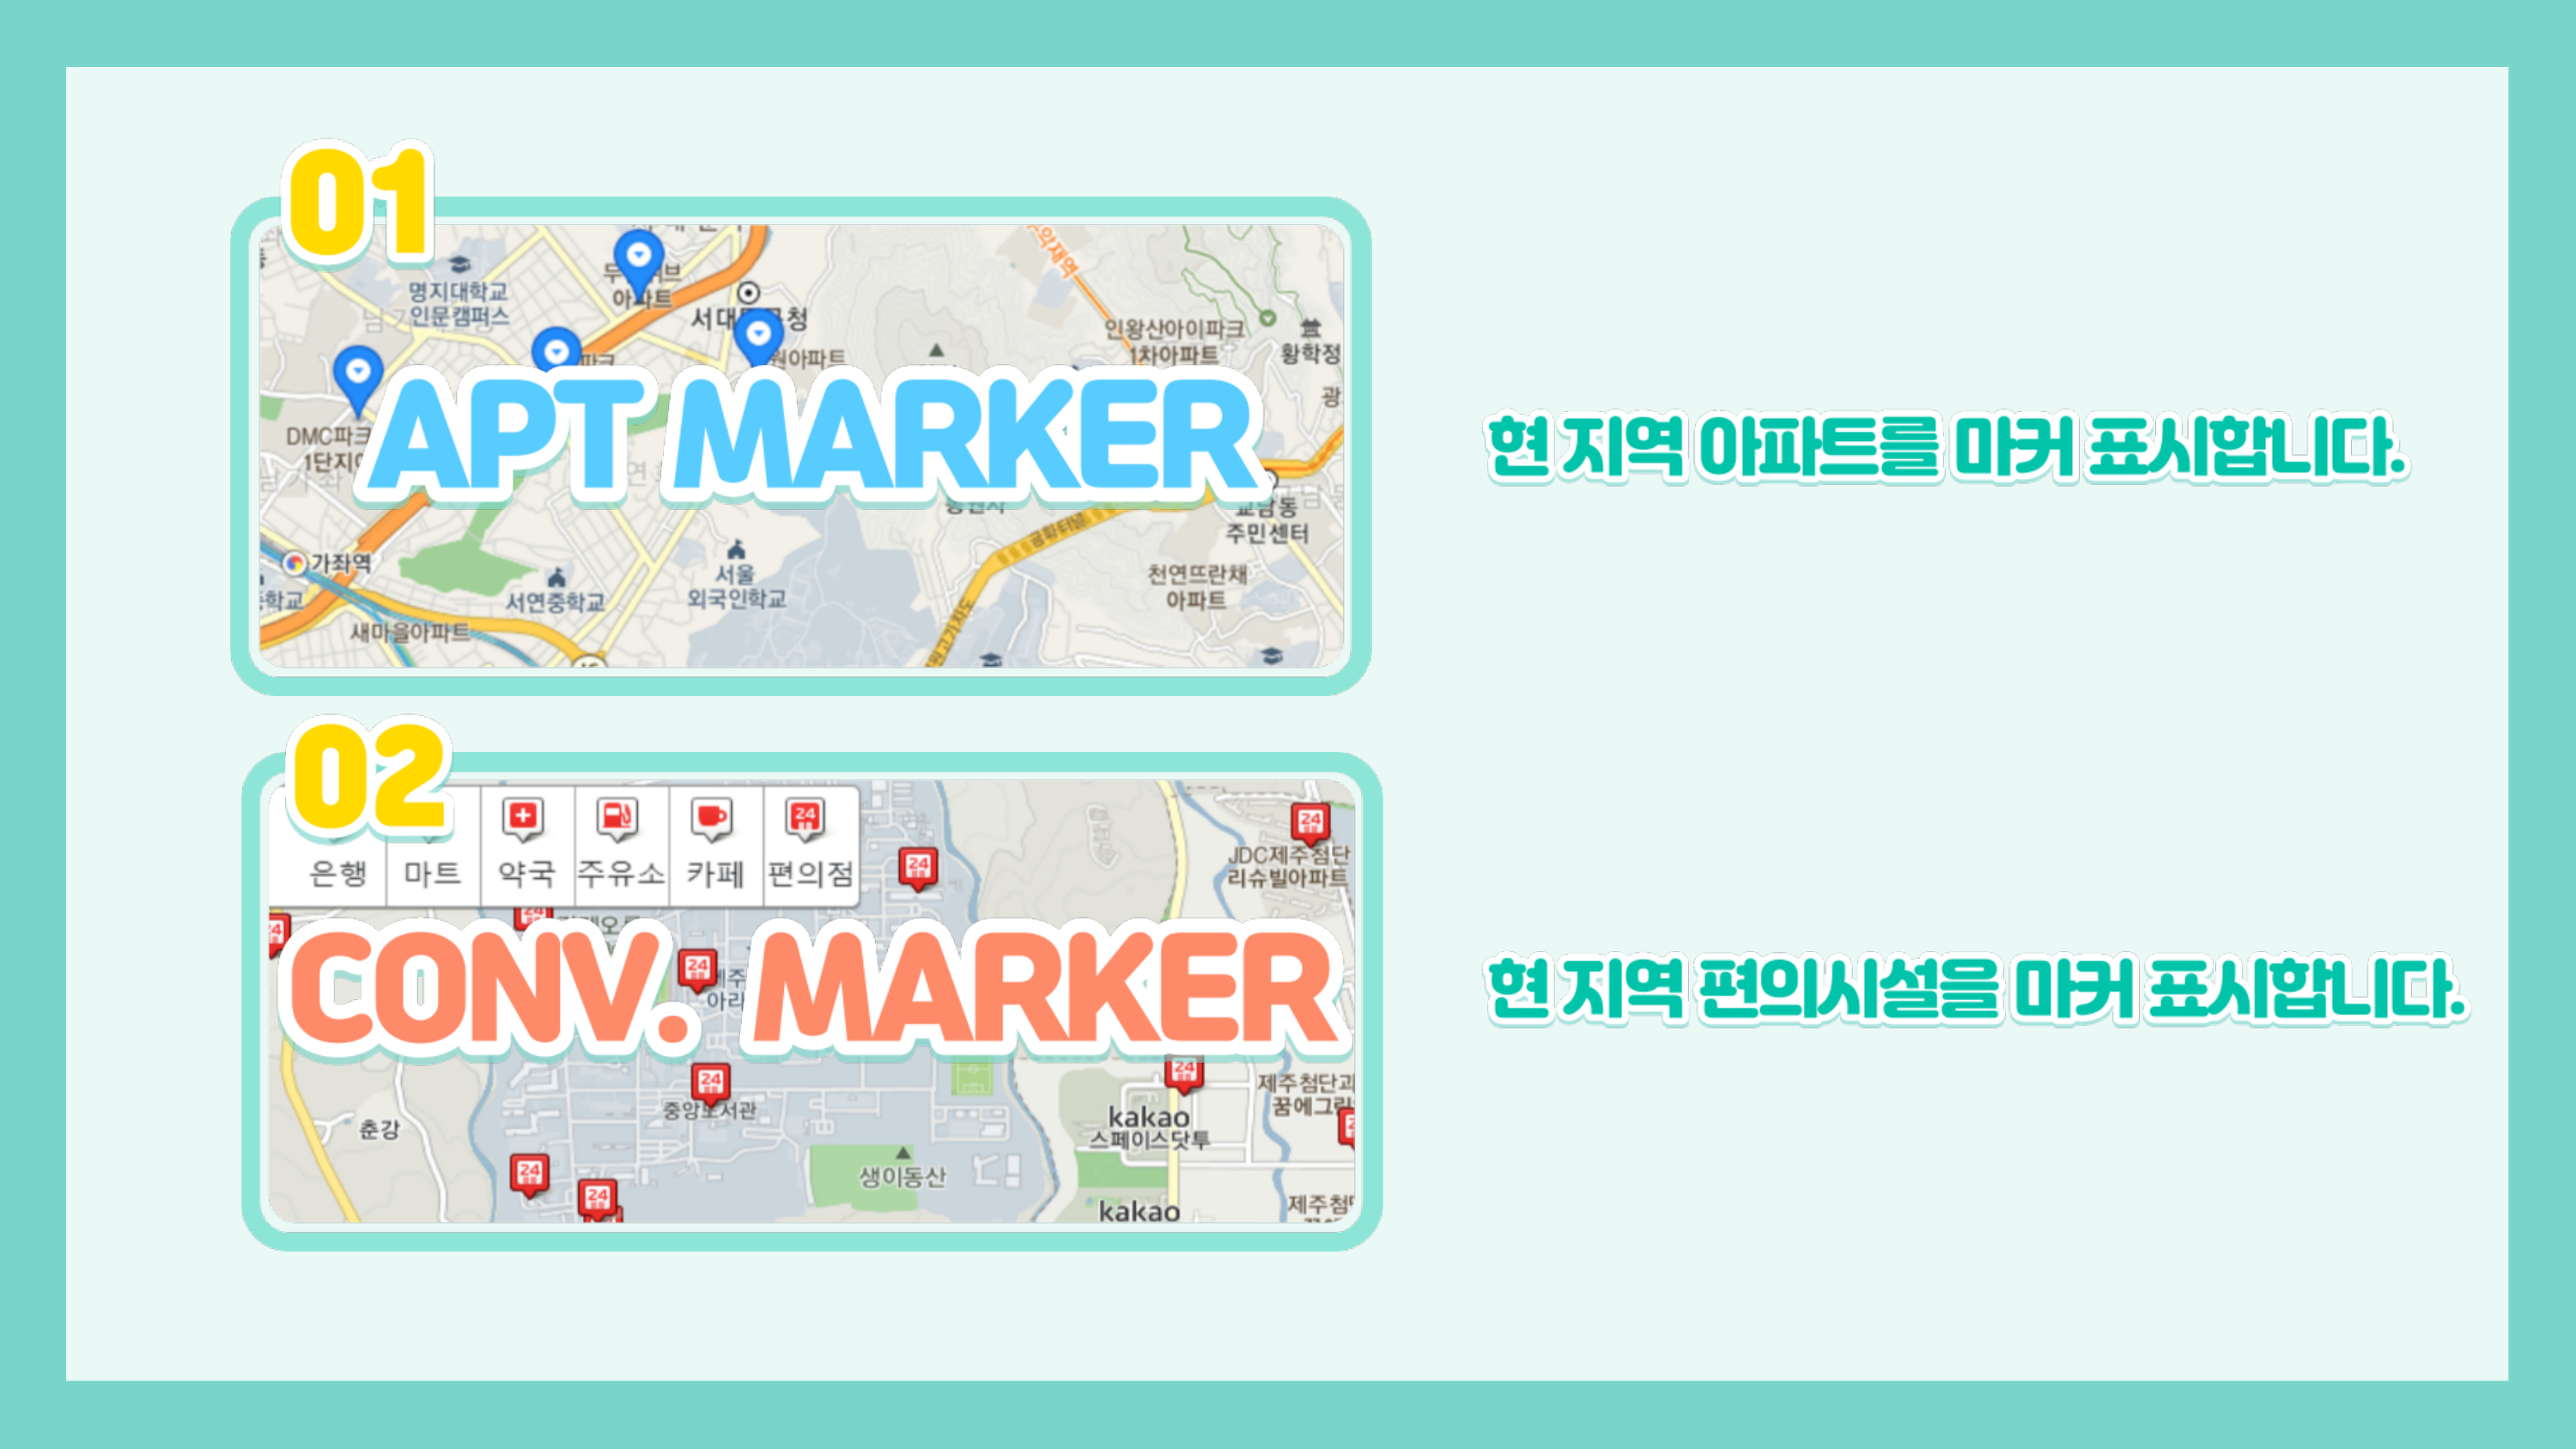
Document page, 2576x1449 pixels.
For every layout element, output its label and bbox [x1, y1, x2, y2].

picture [1462, 377, 2483, 567]
picture [163, 66, 2543, 1245]
text_box [601, 752, 1383, 840]
text_box [593, 197, 1372, 287]
text_box [65, 66, 2510, 1382]
